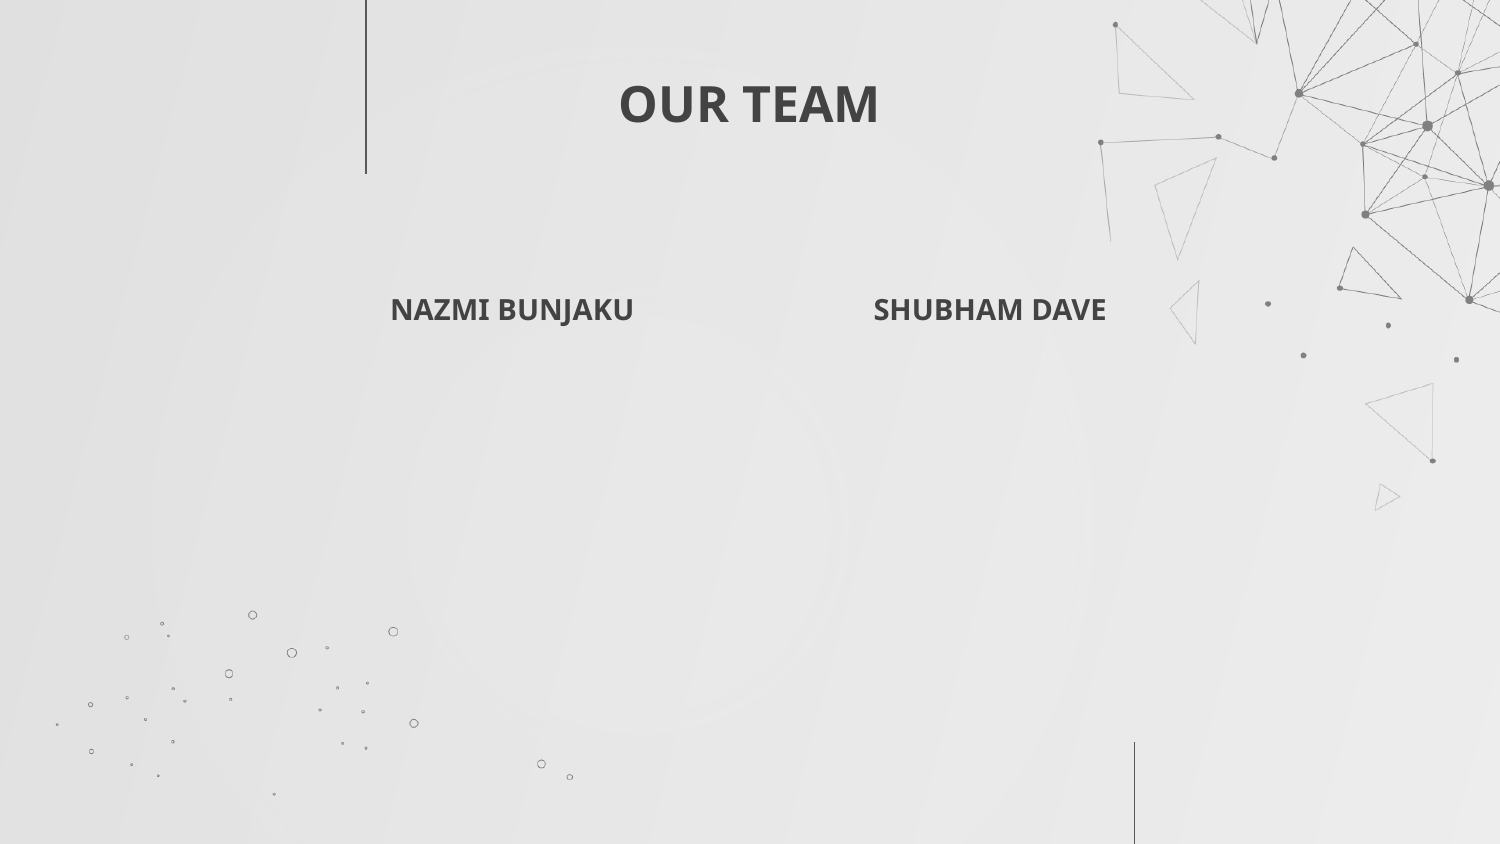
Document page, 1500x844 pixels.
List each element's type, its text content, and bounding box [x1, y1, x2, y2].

title SHUBHAM DAVE [827, 271, 1123, 342]
title OUR TEAM [322, 57, 1178, 214]
picture [0, 0, 1500, 844]
title NAZMI BUNJAKU [374, 271, 670, 342]
